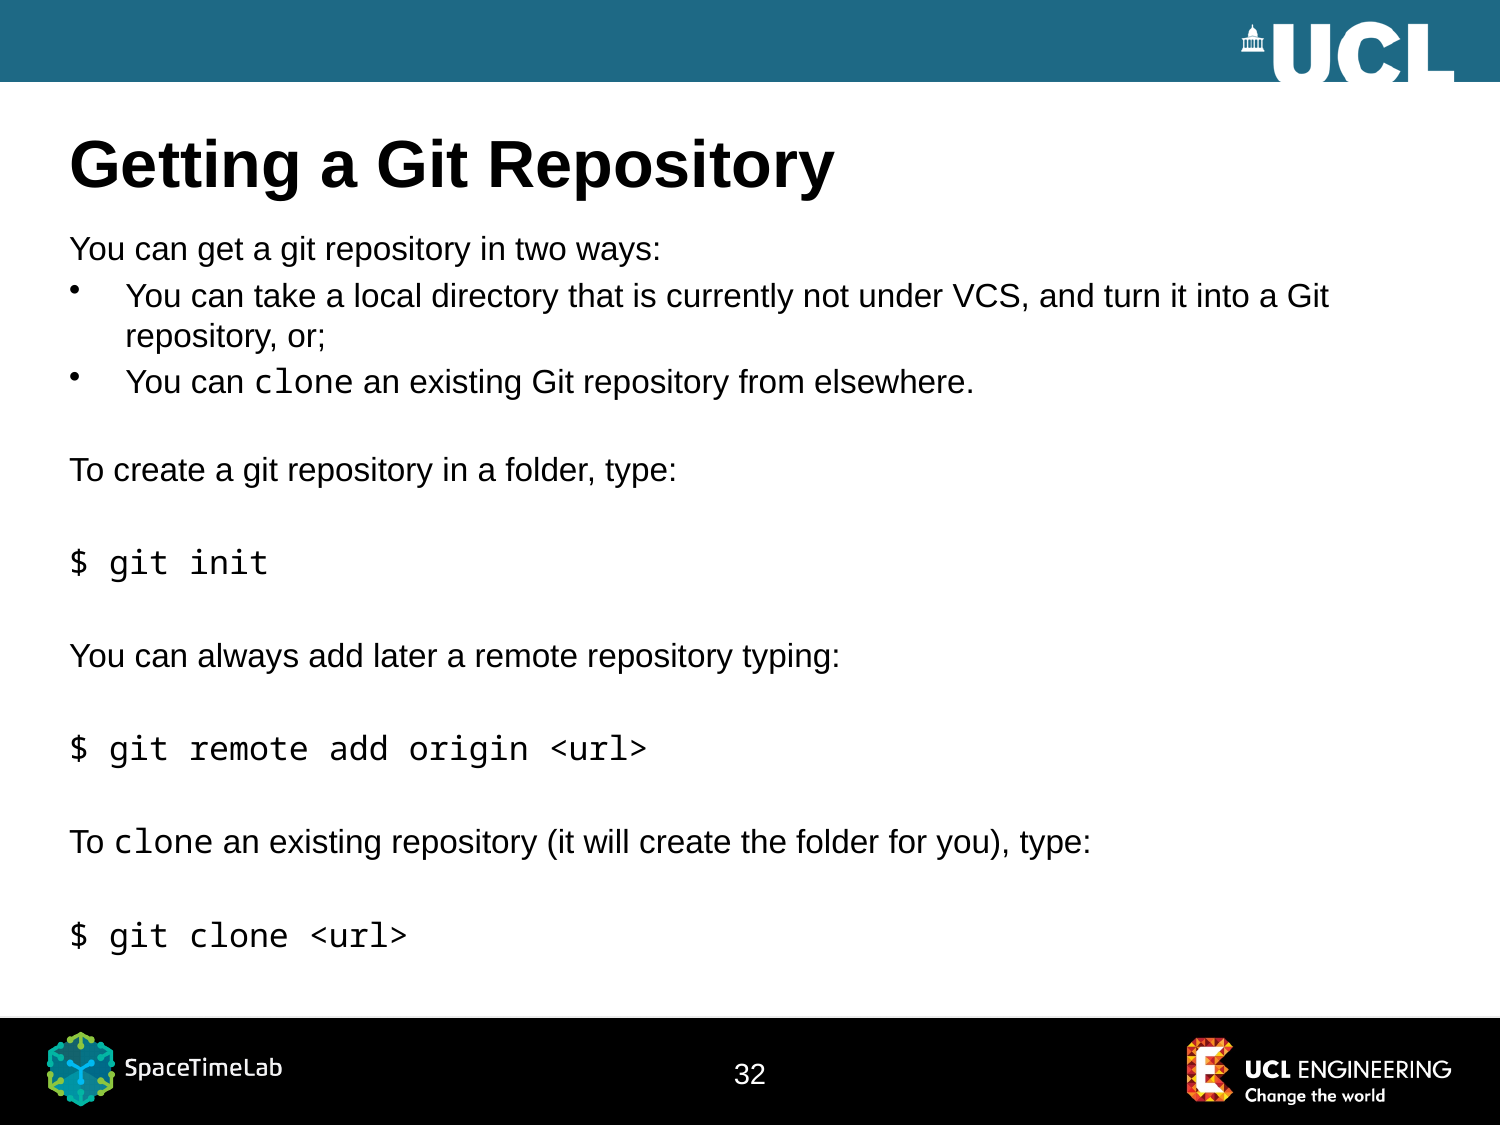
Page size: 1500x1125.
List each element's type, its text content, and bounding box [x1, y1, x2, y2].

footer 32 [496, 1042, 1004, 1103]
list You can get a git repository in two ways: You can take a local directory that is currently not under VCS, and turn it into a Git repository, or; You can clone an existing Git repository from elsewhere. To create a git repository in a folder, type: $ git init You can always add later a remote repository typing: $ git remote add origin <url> To clone an existing repository (it will create the folder for you), type: $ git clone <url> [54, 219, 1447, 988]
picture [0, 990, 1500, 1125]
title Getting a Git Repository [54, 113, 1447, 197]
